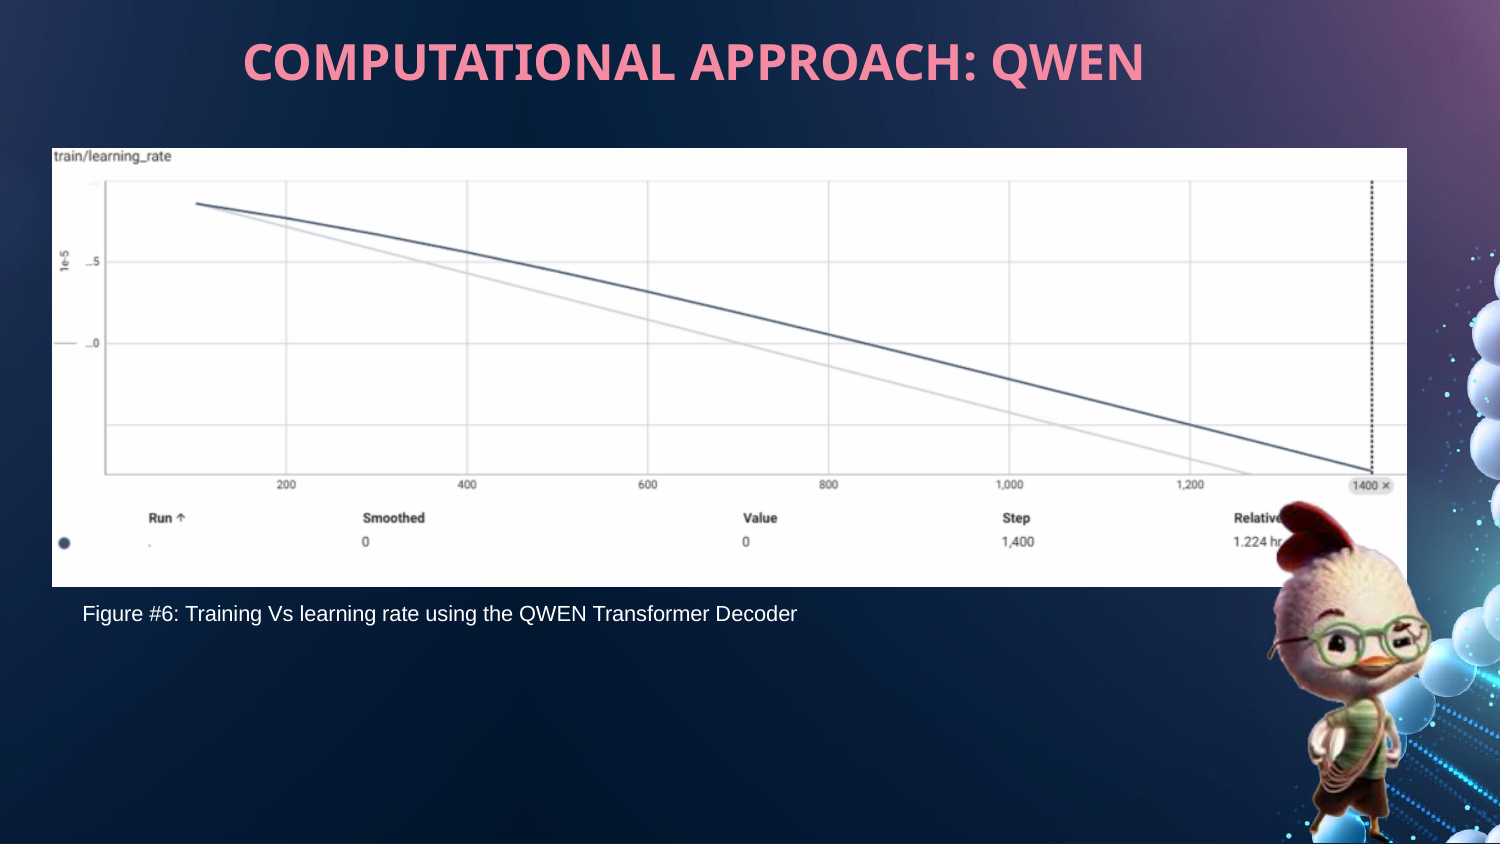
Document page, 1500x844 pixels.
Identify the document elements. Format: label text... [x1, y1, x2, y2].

text_box COMPUTATIONAL APPROACH: QWEN [38, 23, 1350, 99]
text_box Figure #6: Training Vs learning rate using the QWEN Transformer Decoder [67, 595, 1225, 633]
picture [0, 0, 1500, 844]
